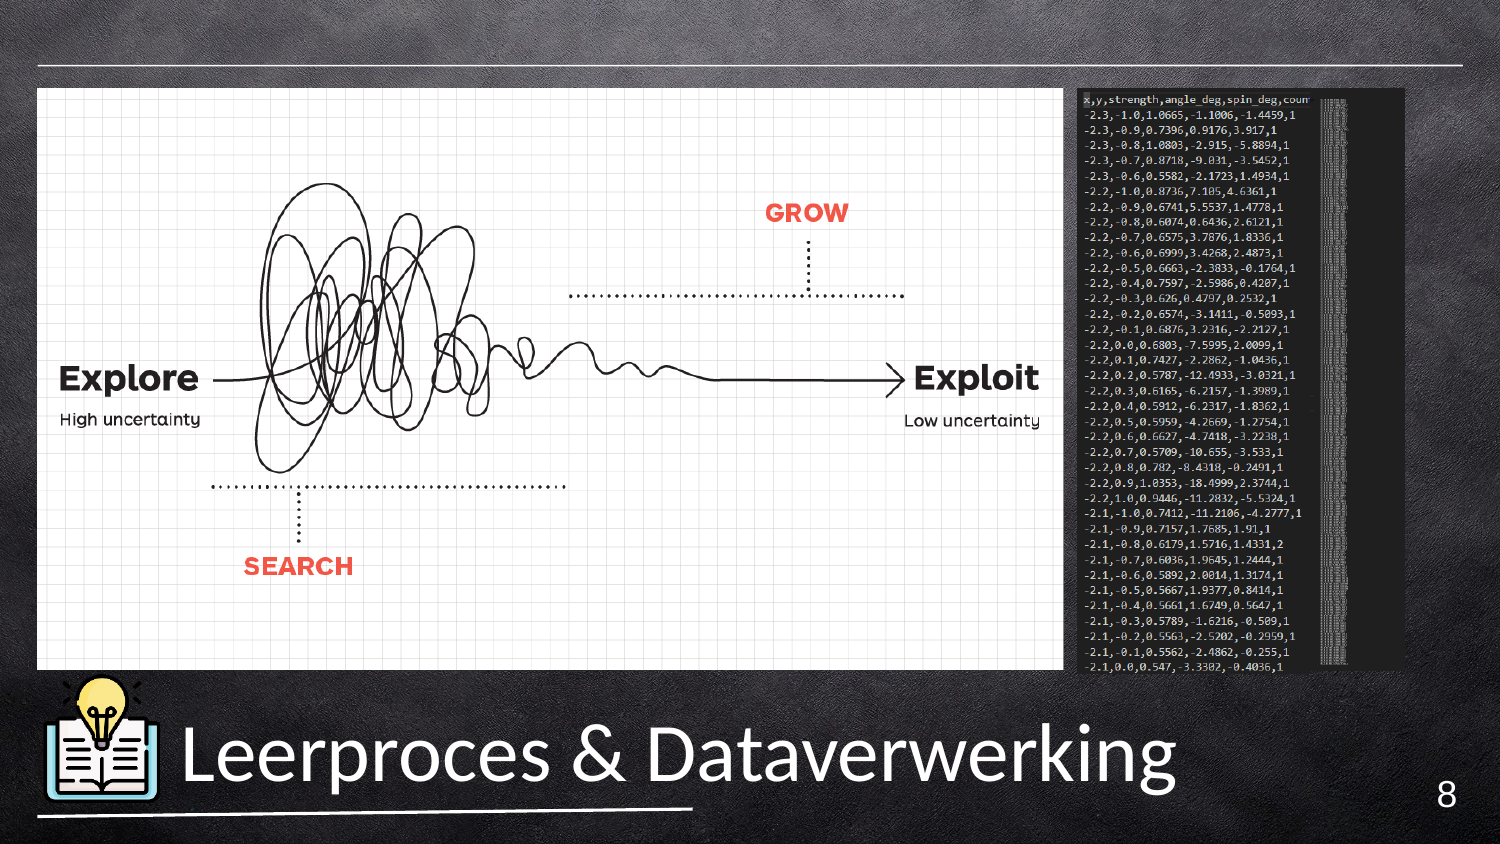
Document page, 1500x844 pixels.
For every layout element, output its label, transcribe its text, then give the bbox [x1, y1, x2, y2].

title Leerproces & Dataverwerking [165, 669, 1386, 813]
text_box 8 [1421, 762, 1500, 823]
picture [0, 0, 1500, 844]
